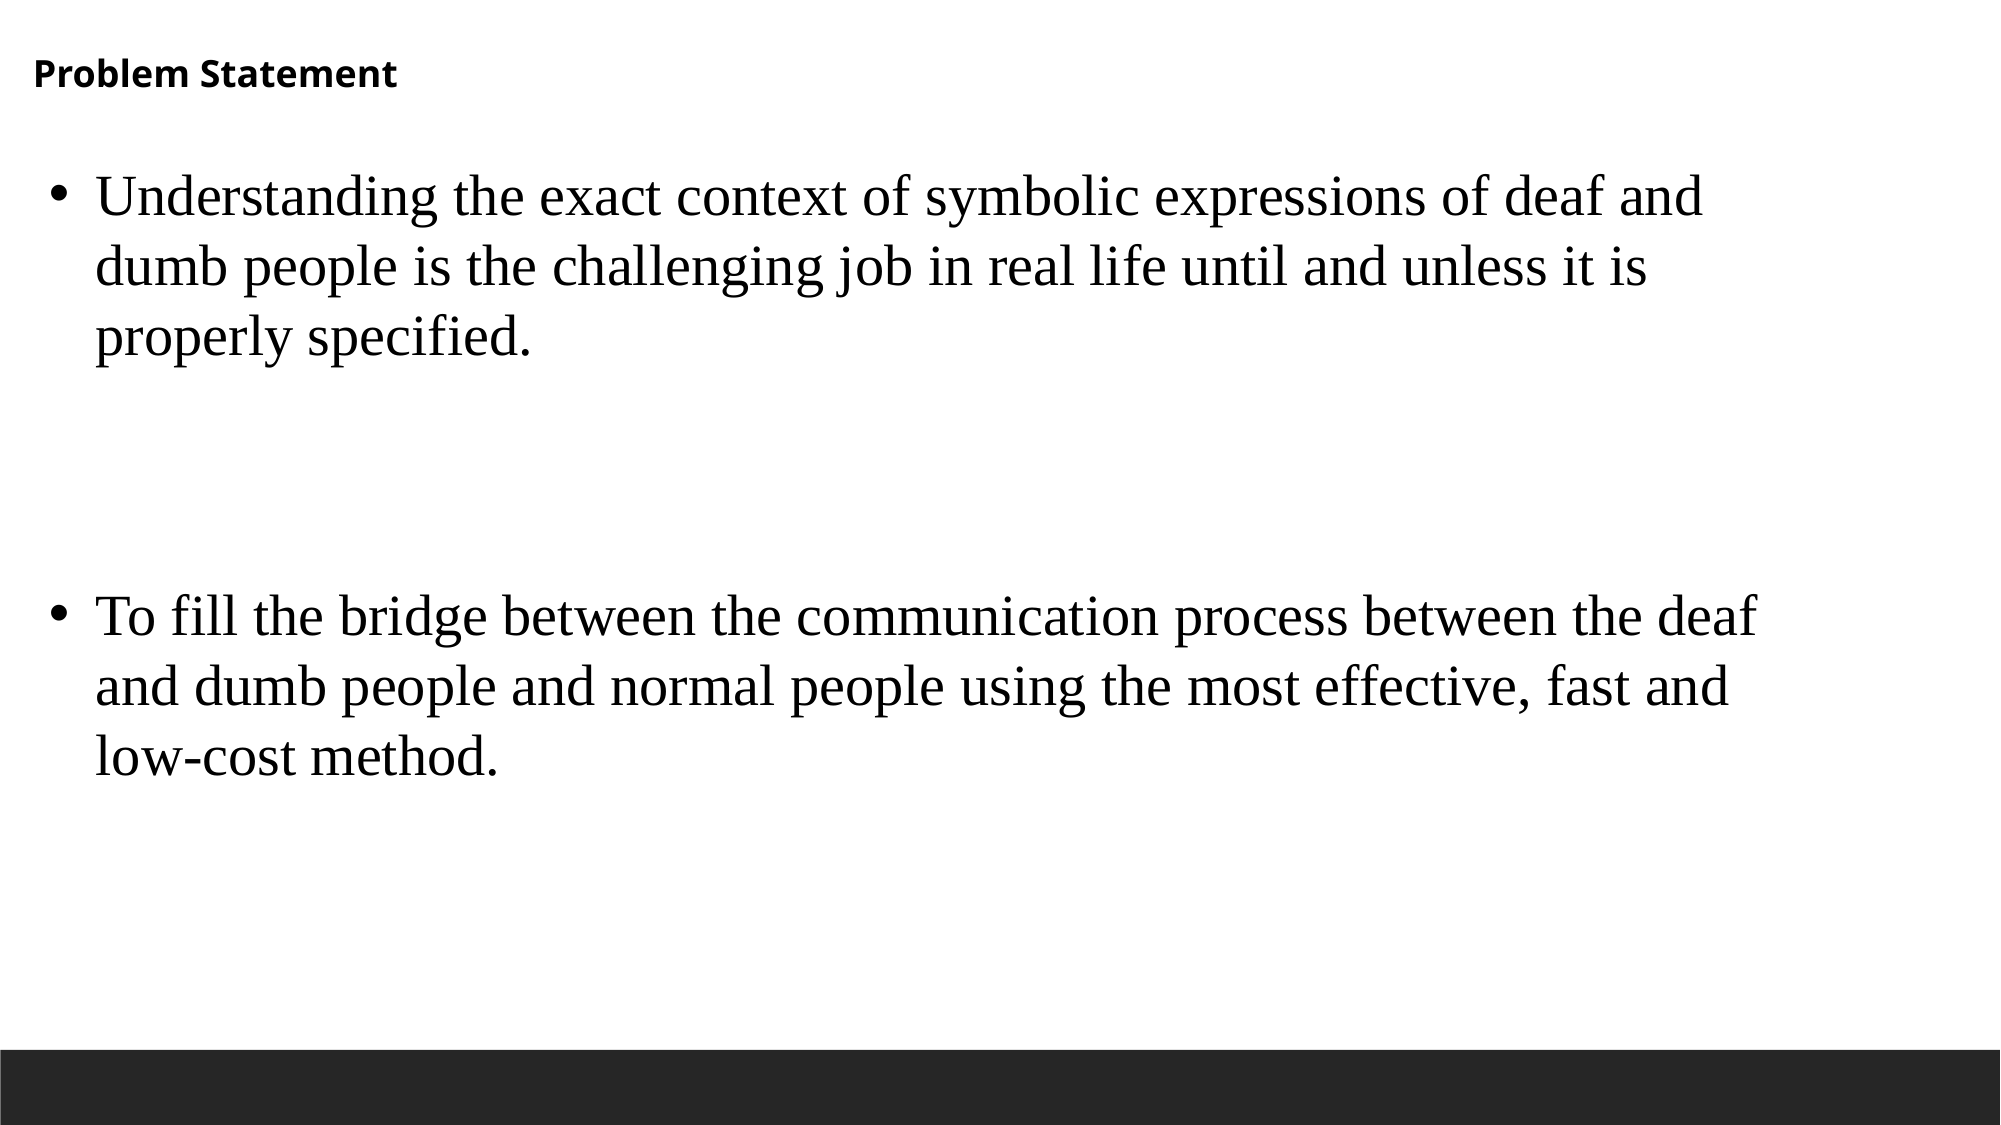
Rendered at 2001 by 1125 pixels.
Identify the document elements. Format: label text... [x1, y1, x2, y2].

text_box Problem Statement [18, 43, 669, 103]
text_box Understanding the exact context of symbolic expressions of deaf and dumb people is the challenging job in real life until and unless it is properly specified. To fill the bridge between the communication process between the deaf and dumb people and normal people using the most effective, fast and low-cost method. [34, 149, 1830, 840]
